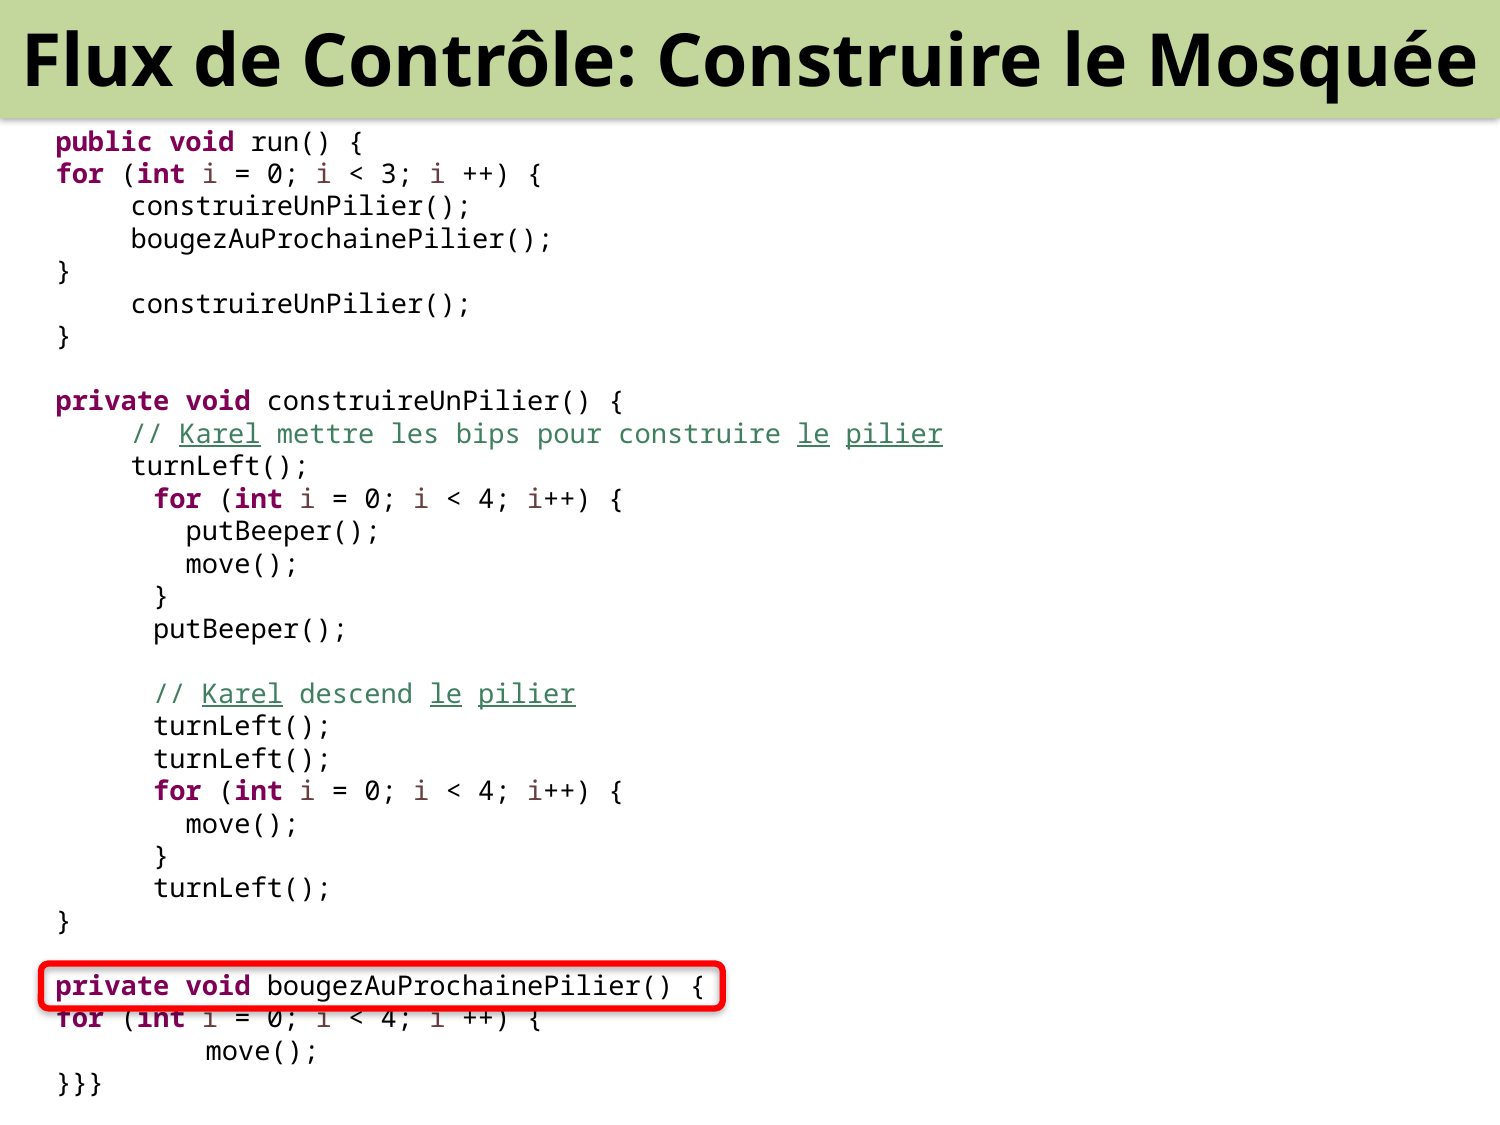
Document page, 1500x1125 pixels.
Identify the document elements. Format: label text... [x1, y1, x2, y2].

text_box Flux de Contrôle: Construire le Mosquée [0, 0, 1500, 122]
text_box public void run() { for (int i = 0; i < 3; i ++) { construireUnPilier(); bougezAuProchainePilier(); } construireUnPilier(); } private void construireUnPilier() { // Karel mettre les bips pour construire le pilier turnLeft(); for (int i = 0; i < 4; i++) { putBeeper(); move(); } putBeeper(); // Karel descend le pilier turnLeft(); turnLeft(); for (int i = 0; i < 4; i++) { move(); } turnLeft(); } private void bougezAuProchainePilier() { for (int i = 0; i < 4; i ++) { move(); }}} [40, 116, 1500, 1106]
text_box [40, 962, 724, 1010]
